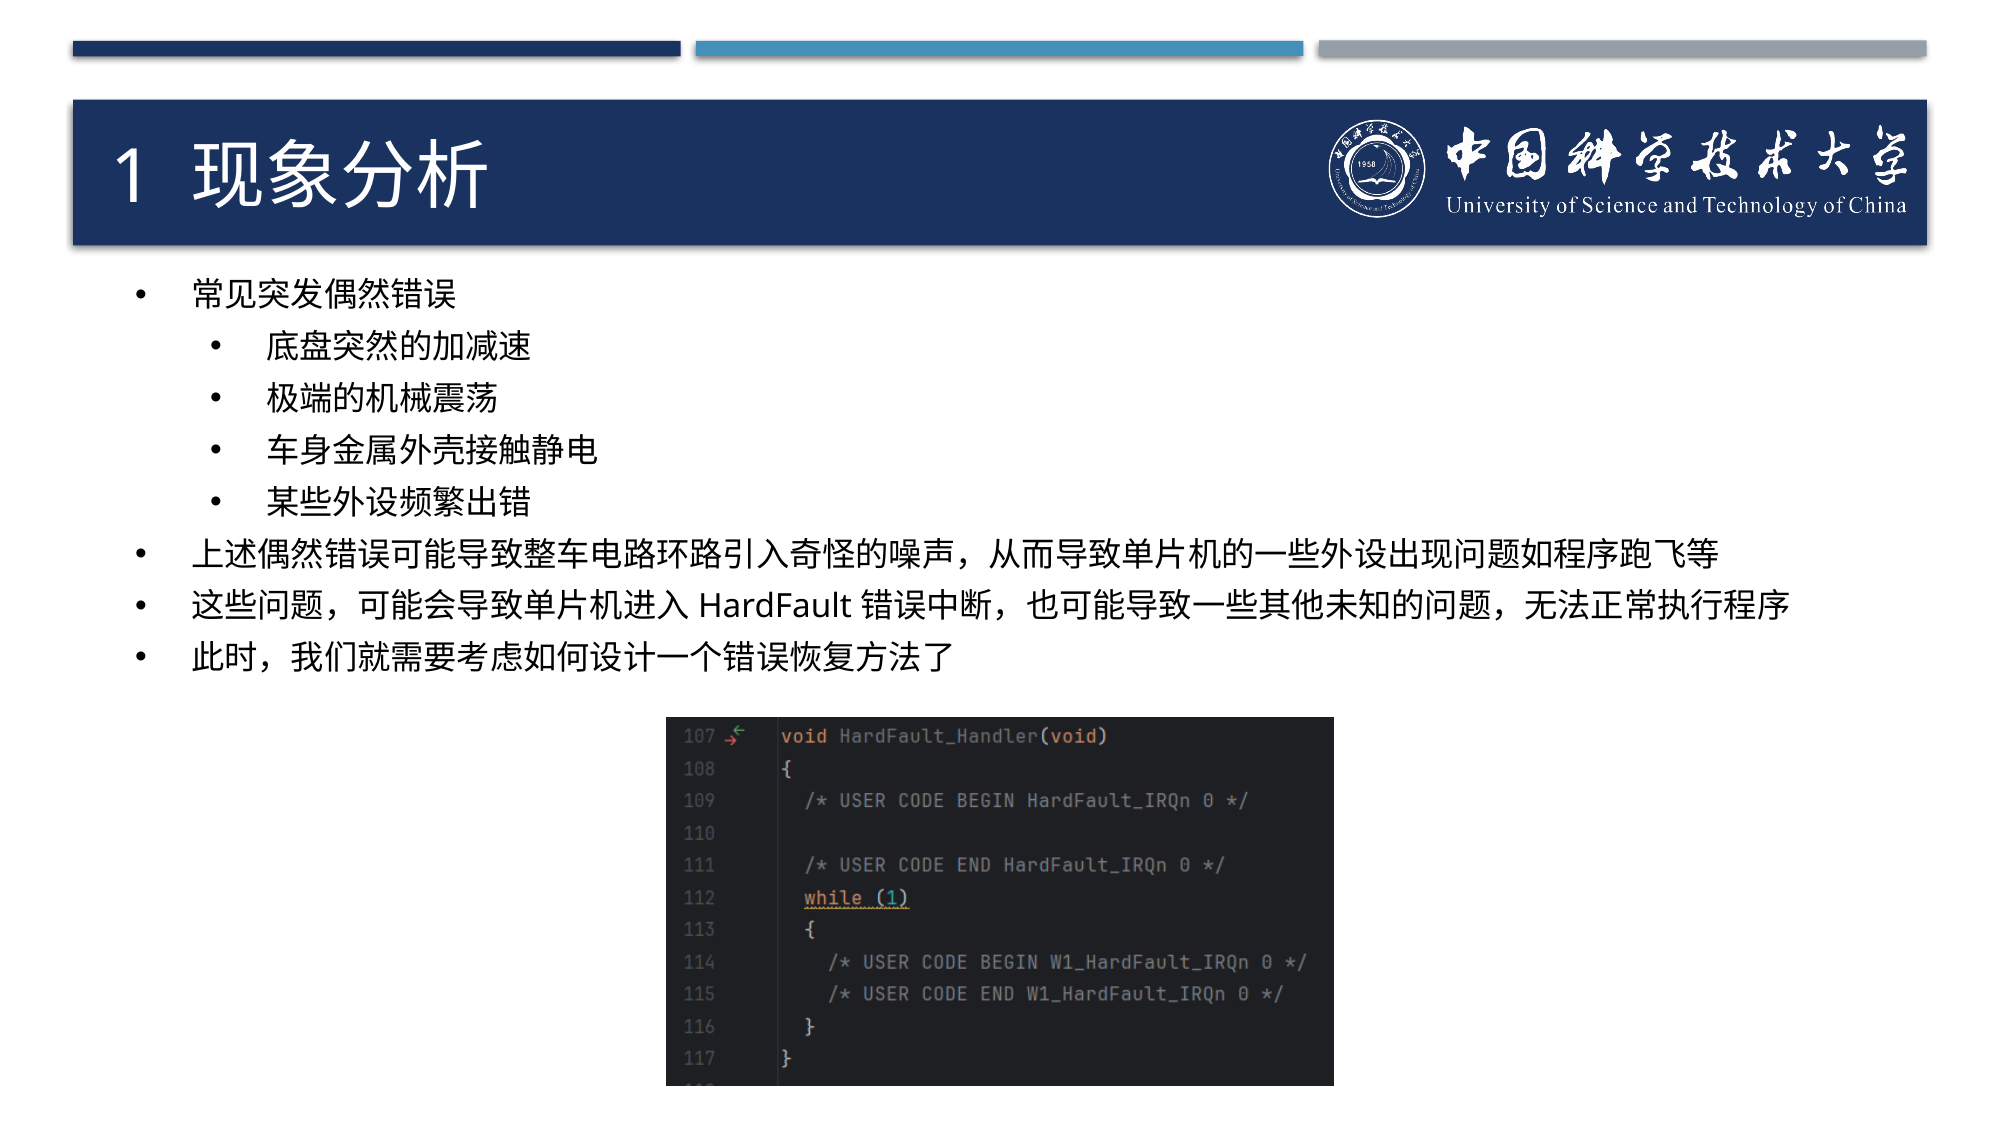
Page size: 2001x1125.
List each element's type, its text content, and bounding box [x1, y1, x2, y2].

picture [1905, 117, 1916, 221]
picture [666, 717, 1334, 1087]
text_box 常见突发偶然错误 底盘突然的加减速 极端的机械震荡 车身金属外壳接触静电 某些外设频繁出错 上述偶然错误可能导致整车电路环路引入奇怪的噪声，从而导致单片机的一些外设出现问题如程序跑飞等 这些问题，可能会导致单片机进入HardFault错误中断，也可能导致一些其他未知的问题，无法正常执行程序 此时，我们就需要考虑如何设计一个错误恢复方法了 [120, 254, 1930, 684]
title 1 现象分析 [95, 91, 1905, 255]
